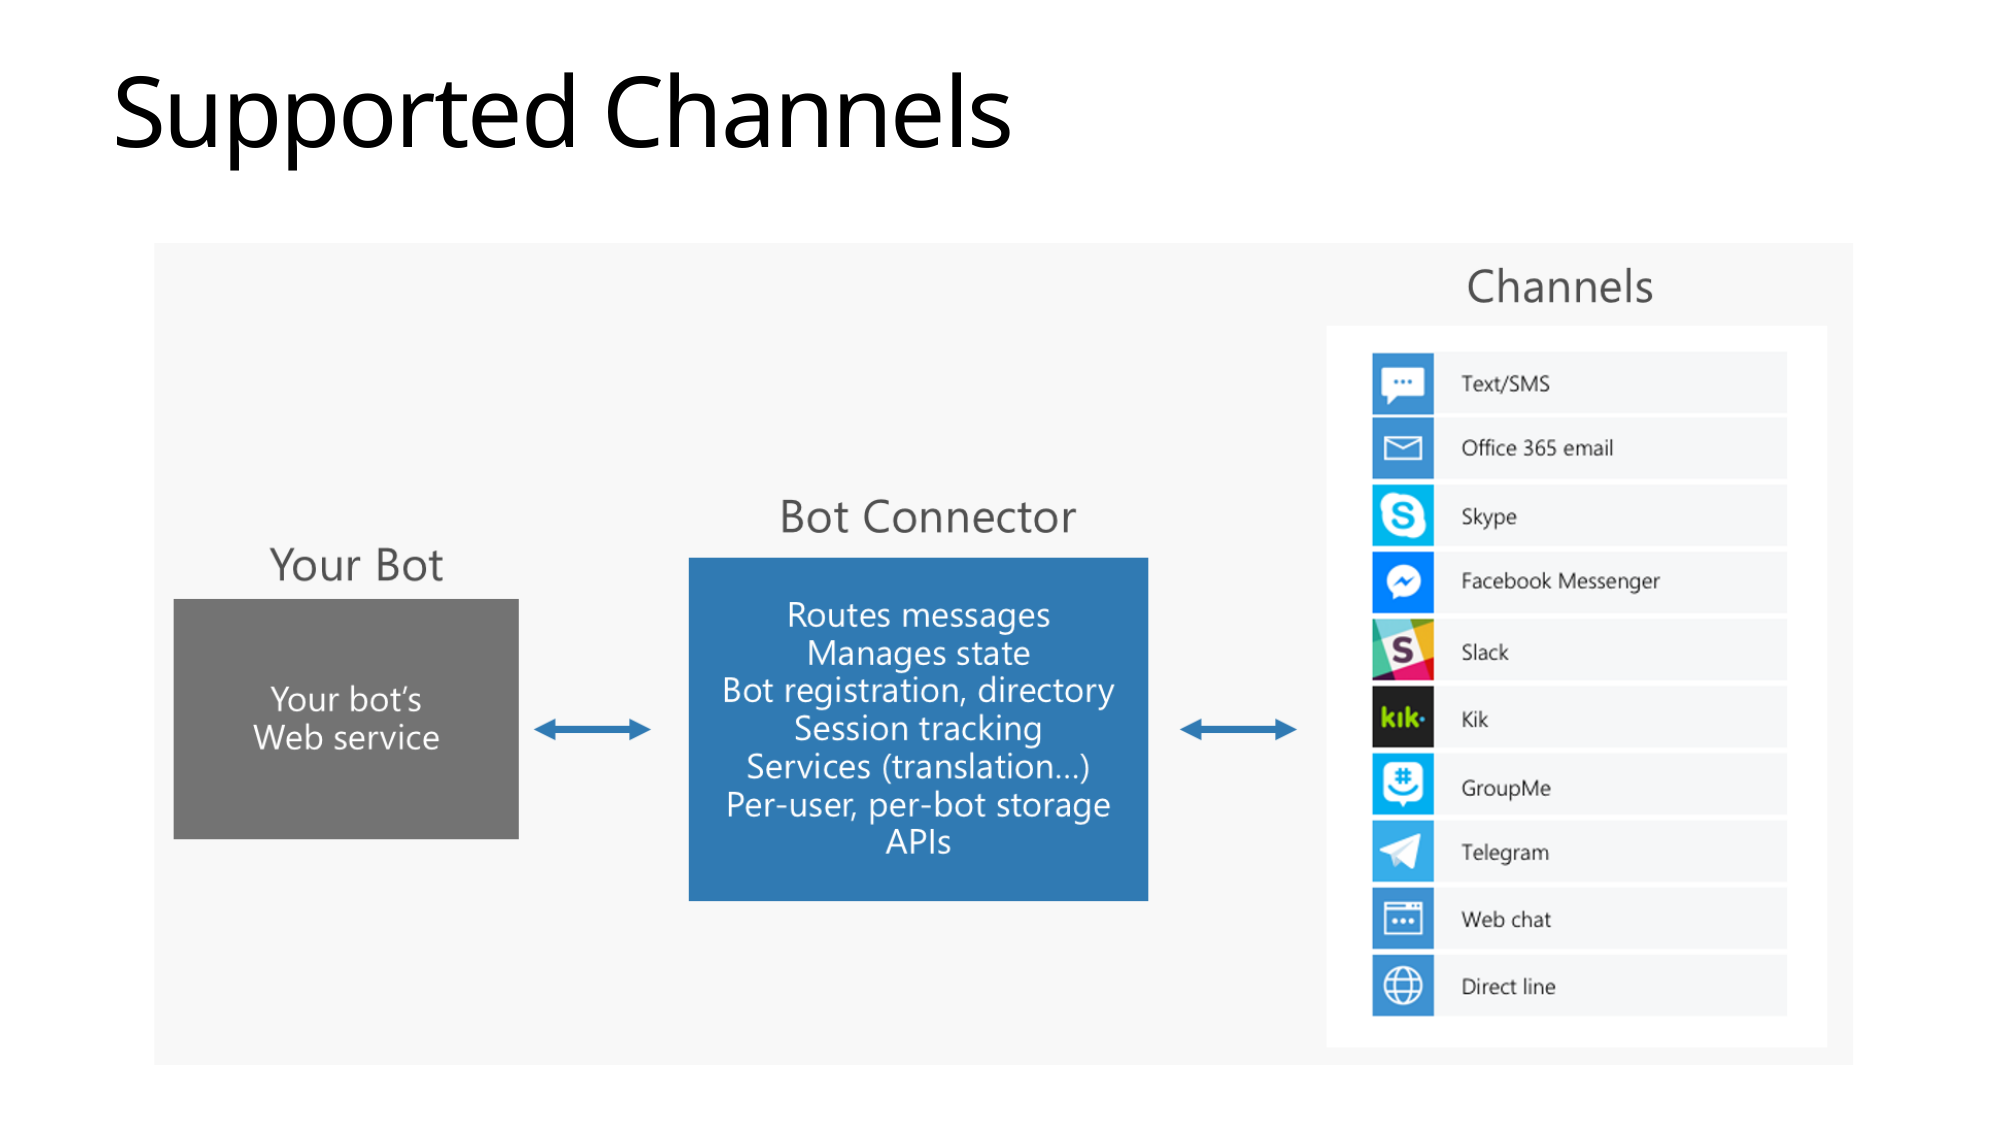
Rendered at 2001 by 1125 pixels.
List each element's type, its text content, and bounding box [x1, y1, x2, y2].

title Supported Channels [88, 47, 2000, 196]
picture [154, 243, 1854, 1066]
